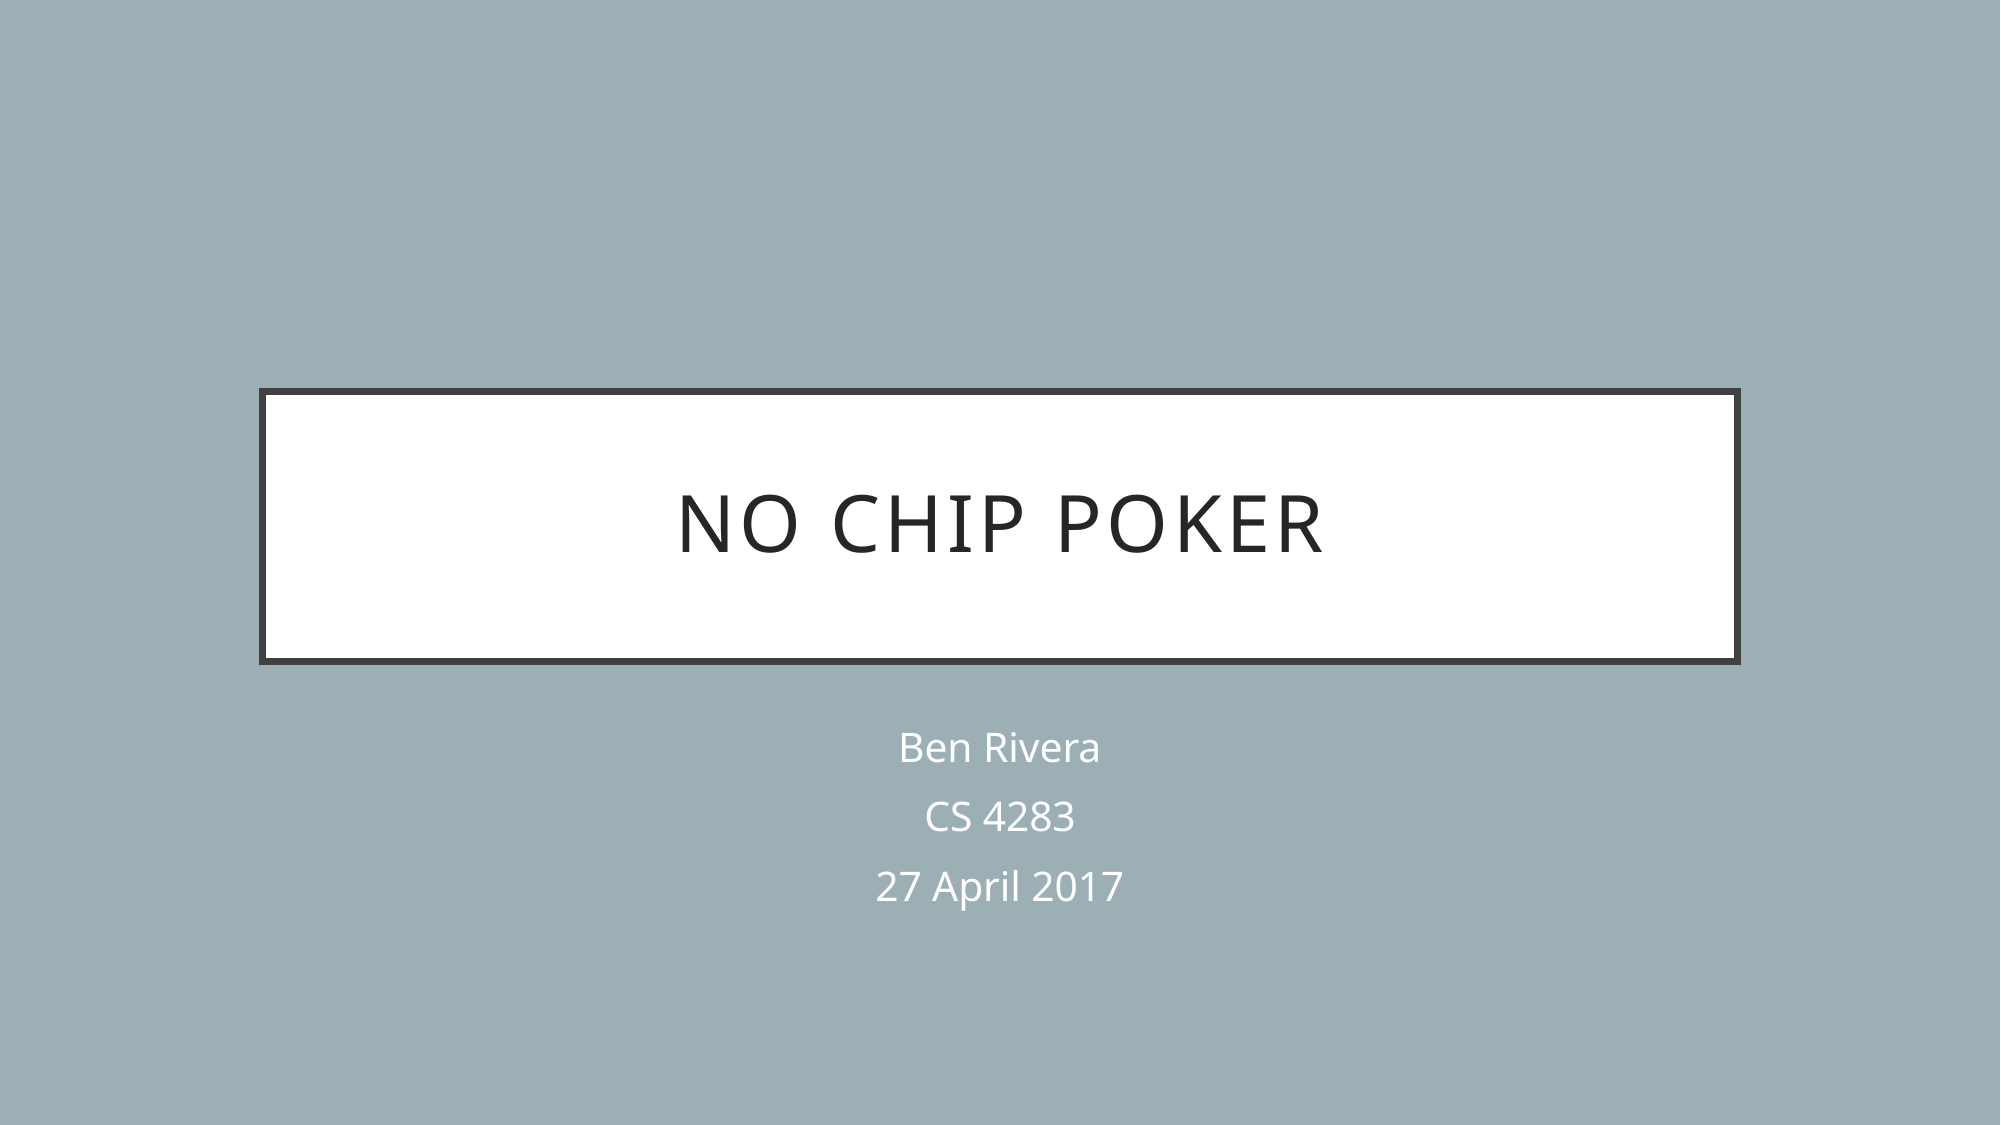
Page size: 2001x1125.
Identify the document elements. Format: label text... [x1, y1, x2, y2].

subtitle Ben Rivera CS 4283 27 April 2017 [442, 713, 1558, 918]
title No Chip poker [259, 388, 1741, 665]
